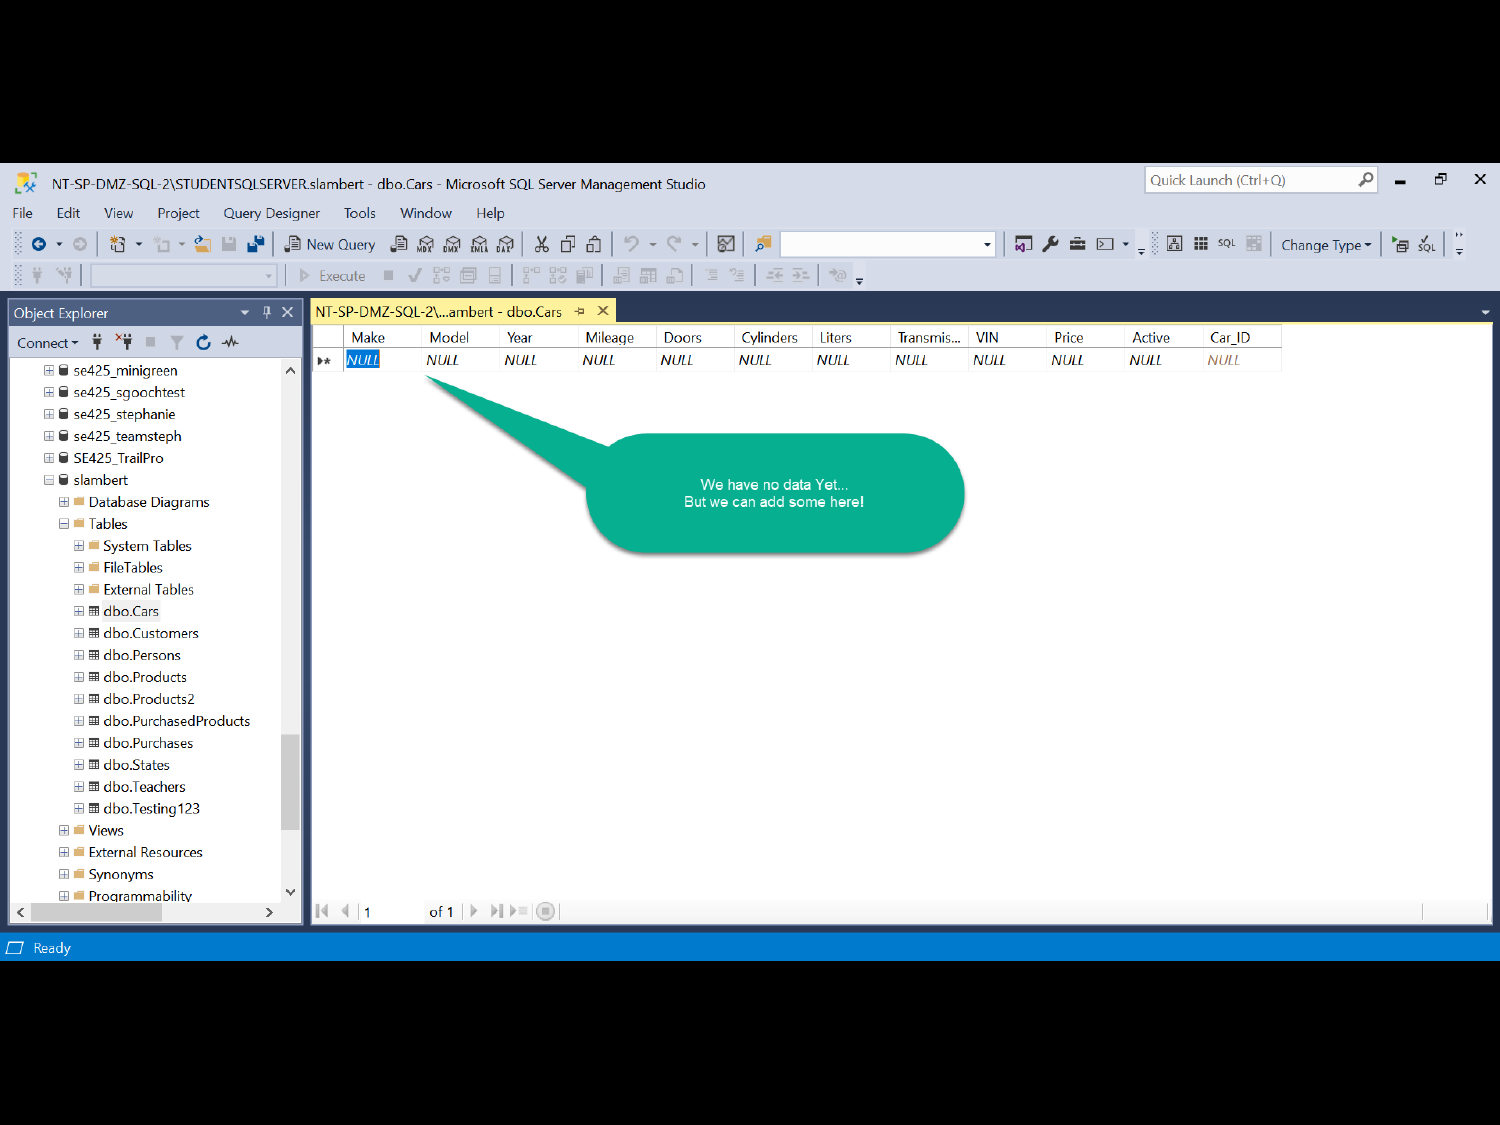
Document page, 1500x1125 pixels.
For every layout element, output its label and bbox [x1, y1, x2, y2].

picture [0, 163, 1500, 961]
